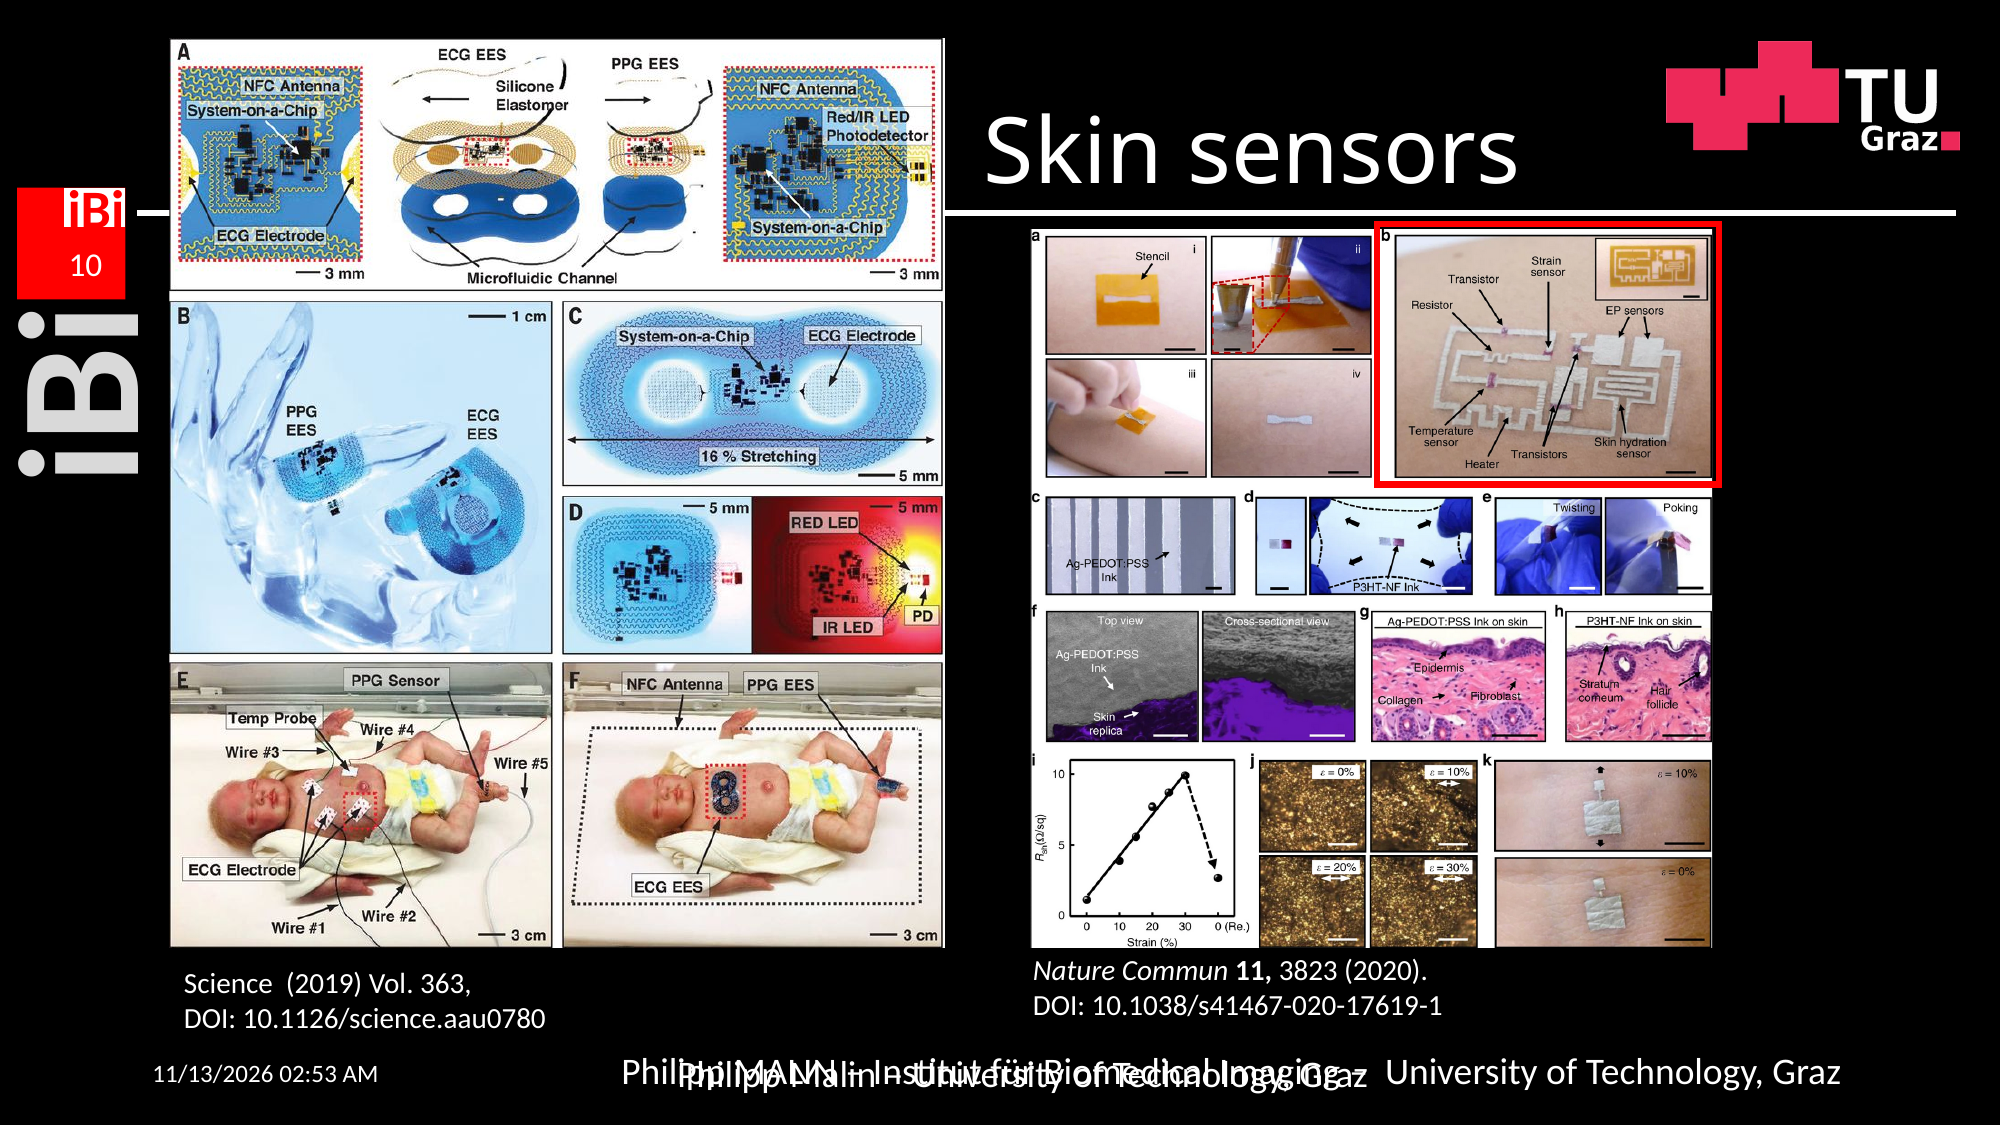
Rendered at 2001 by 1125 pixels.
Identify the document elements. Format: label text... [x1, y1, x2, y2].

text_box Nature Commun 11, 3823 (2020). DOI: 10.1038/s41467-020-17619-1 [1018, 943, 1713, 1029]
slide_number 10 [17, 232, 118, 293]
footer Philipp Malin – University of Technology, Graz [662, 1042, 1603, 1103]
picture [169, 38, 945, 948]
picture [1658, 22, 1964, 176]
picture [1030, 229, 1713, 948]
text_box [1376, 223, 1720, 486]
title Skin sensors [968, 45, 1949, 263]
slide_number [137, 1042, 588, 1103]
text_box Science (2019) Vol. 363, DOI: 10.1126/science.aau0780 [169, 956, 1170, 1042]
